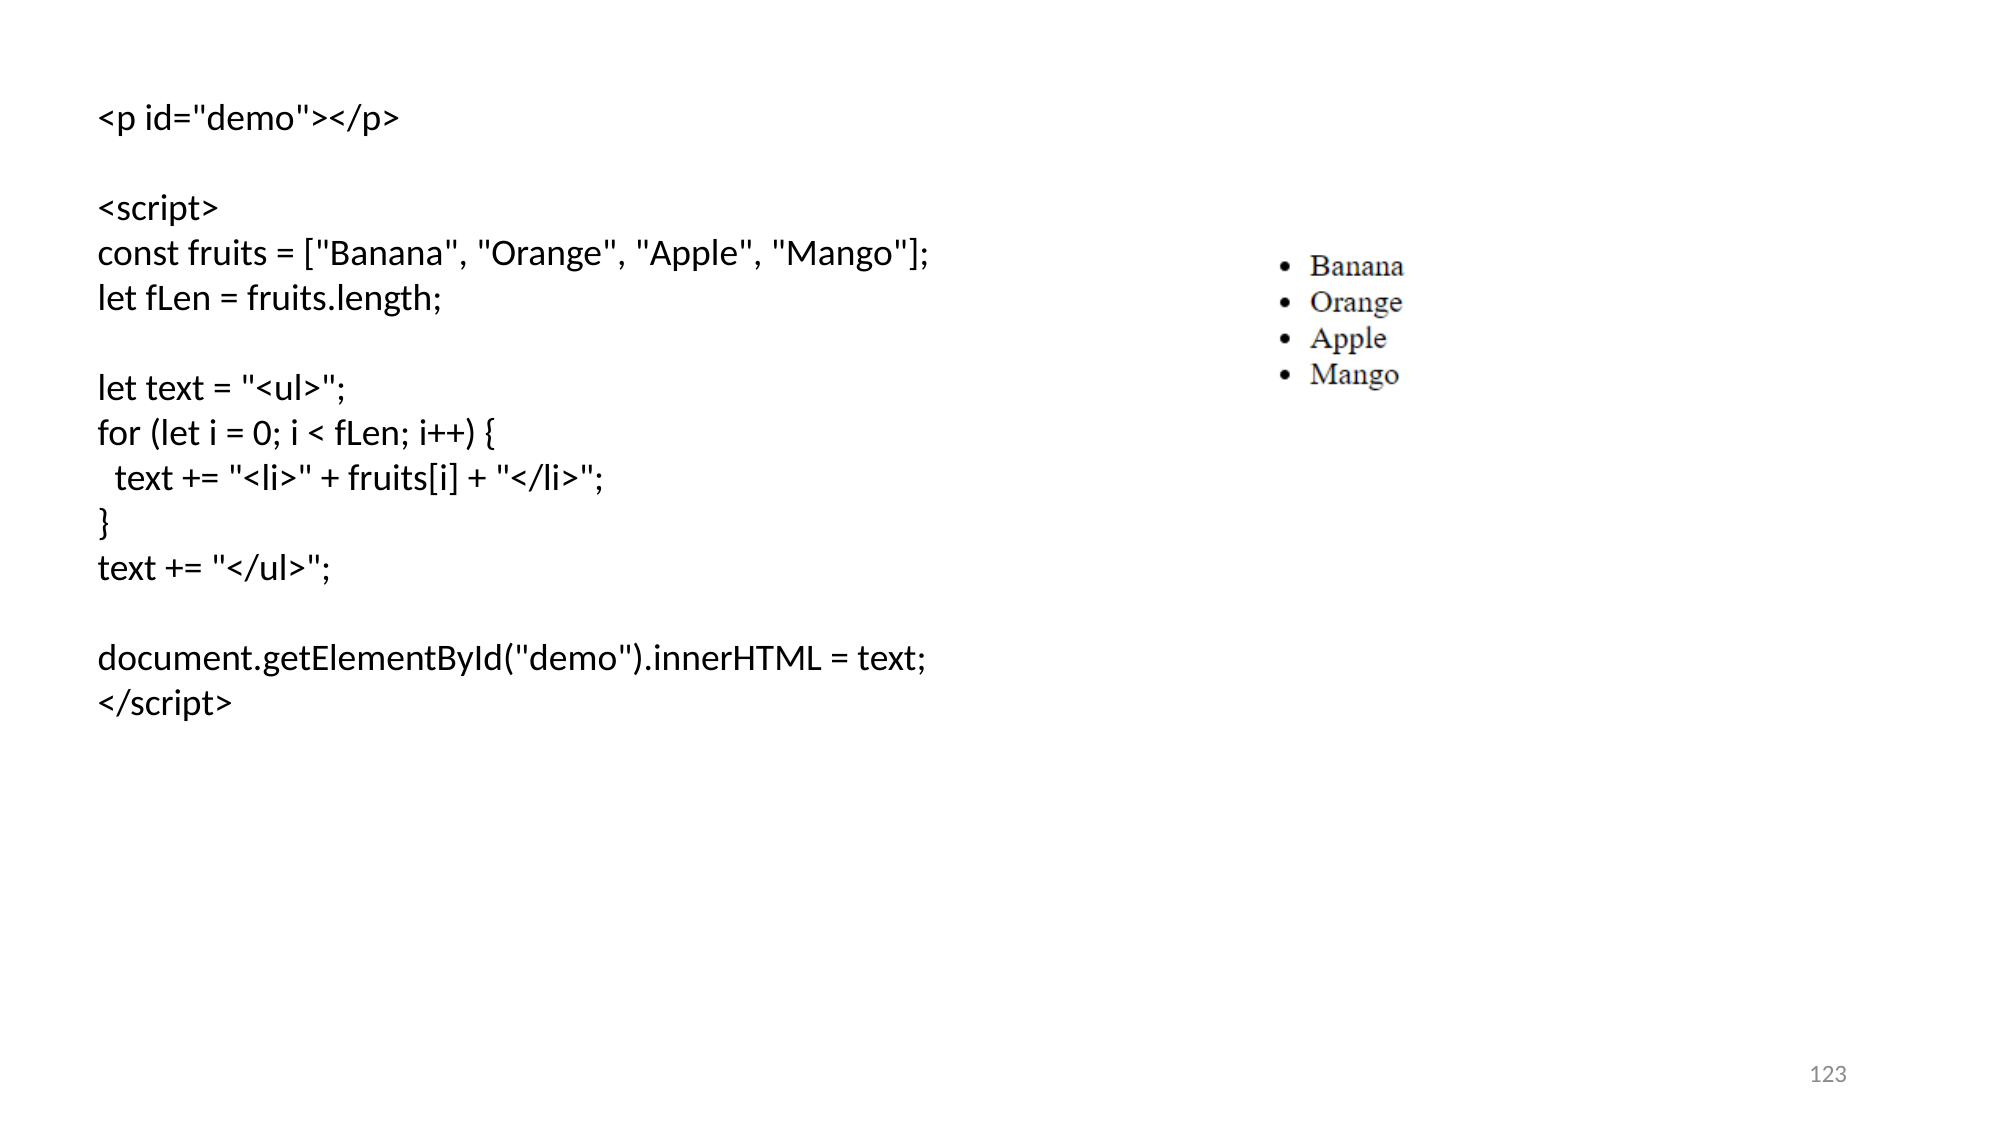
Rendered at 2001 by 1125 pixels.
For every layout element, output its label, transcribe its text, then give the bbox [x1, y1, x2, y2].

picture [1260, 232, 1430, 411]
text_box <p id="demo"></p> <script> const fruits = ["Banana", "Orange", "Apple", "Mango"]; let fLen = fruits.length; let text = "<ul>"; for (let i = 0; i < fLen; i++) { text += "<li>" + fruits[i] + "</li>"; } text += "</ul>"; document.getElementById("demo").innerHTML = text; </script> [82, 85, 1083, 730]
slide_number 123 [1412, 1042, 1863, 1103]
